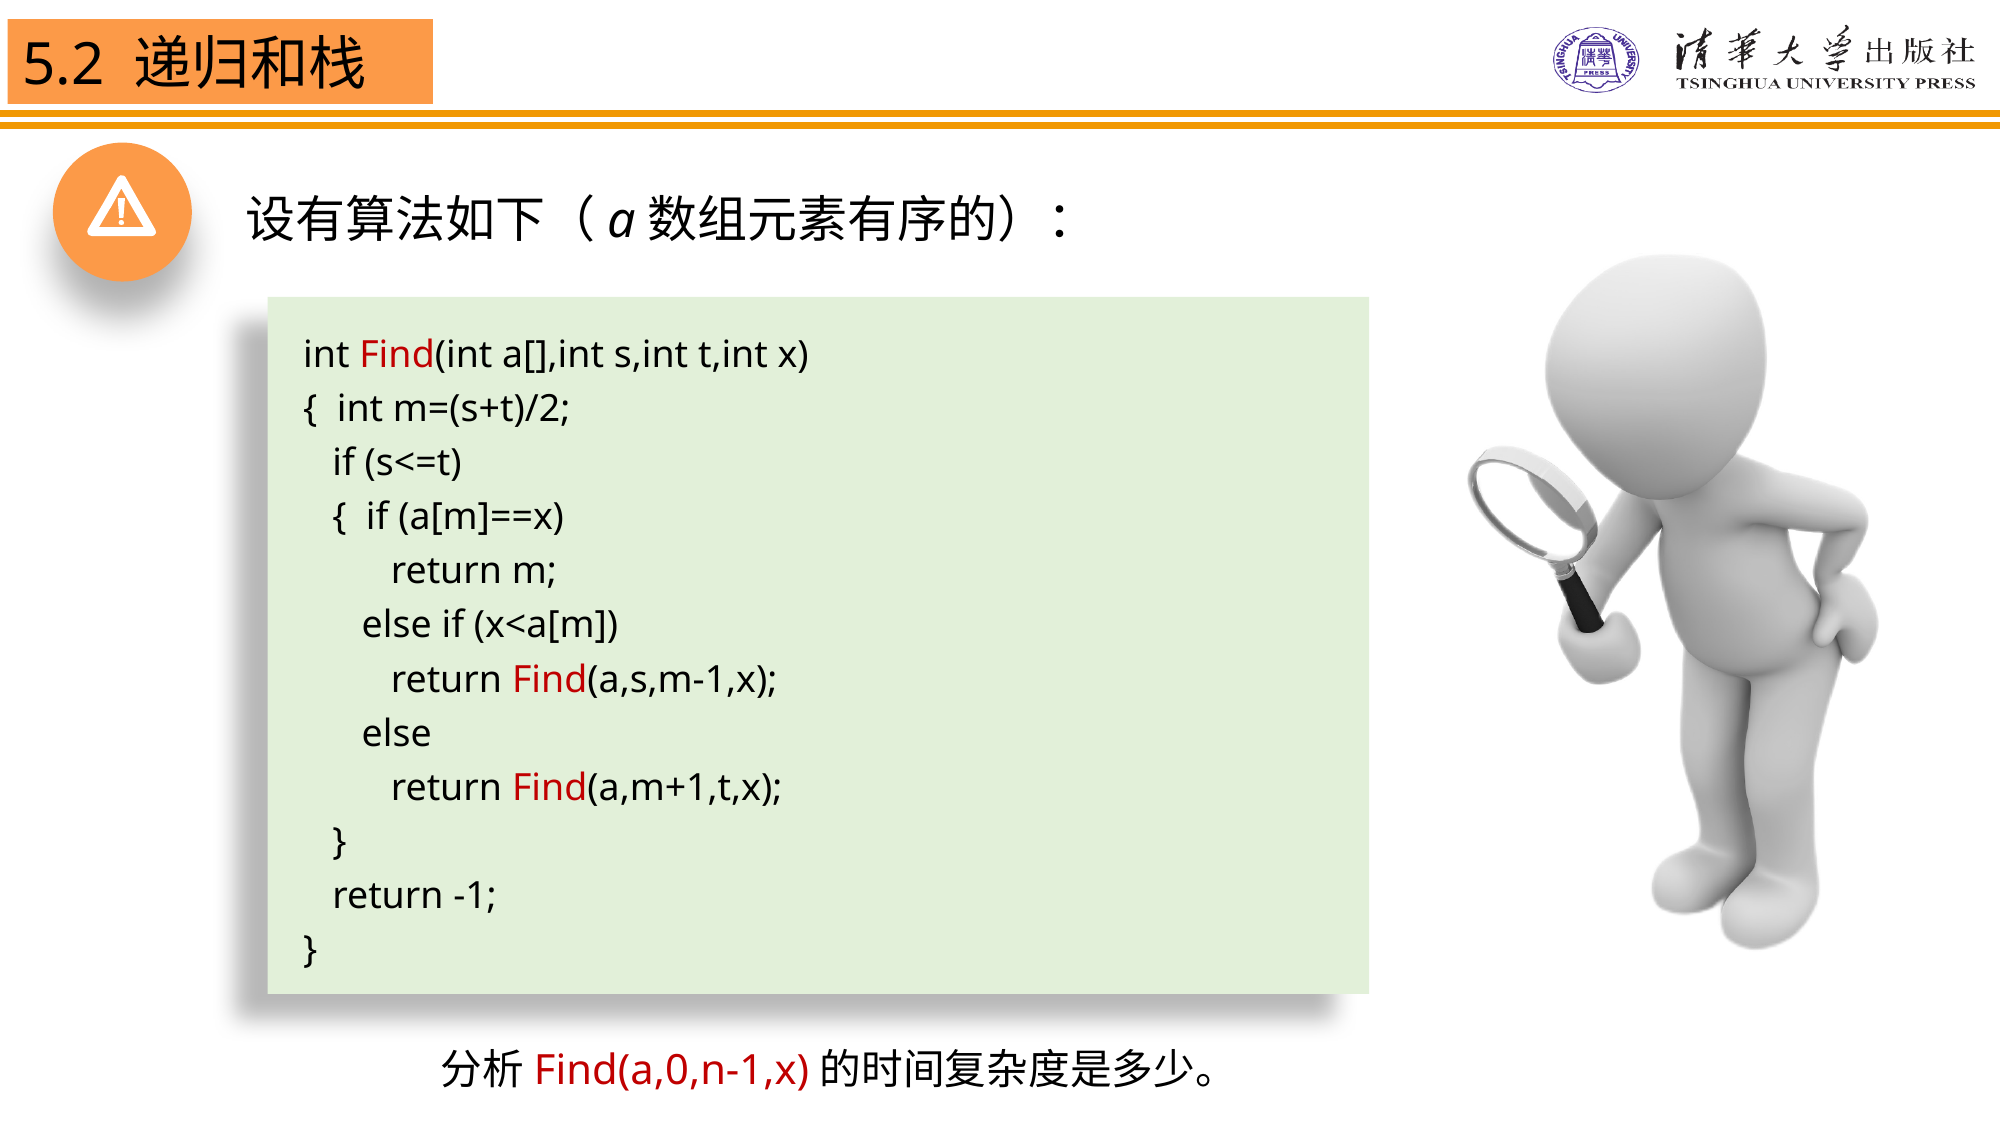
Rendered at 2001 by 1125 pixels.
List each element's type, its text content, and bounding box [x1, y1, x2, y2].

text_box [54, 144, 190, 280]
text_box 分析Find(a,0,n-1,x)的时间复杂度是多少。 [425, 1035, 1528, 1100]
picture [1283, 187, 2000, 1017]
text_box 设有算法如下（a数组元素有序的）： [230, 179, 1137, 255]
text_box int Find(int a[],int s,int t,int x) { int m=(s+t)/2; if (s<=t) { if (a[m]==x) return m; else if (x<a[m]) return Find(a,s,m-1,x); else return Find(a,m+1,t,x); } return -1; } [267, 296, 1283, 994]
picture [1504, 0, 2001, 144]
